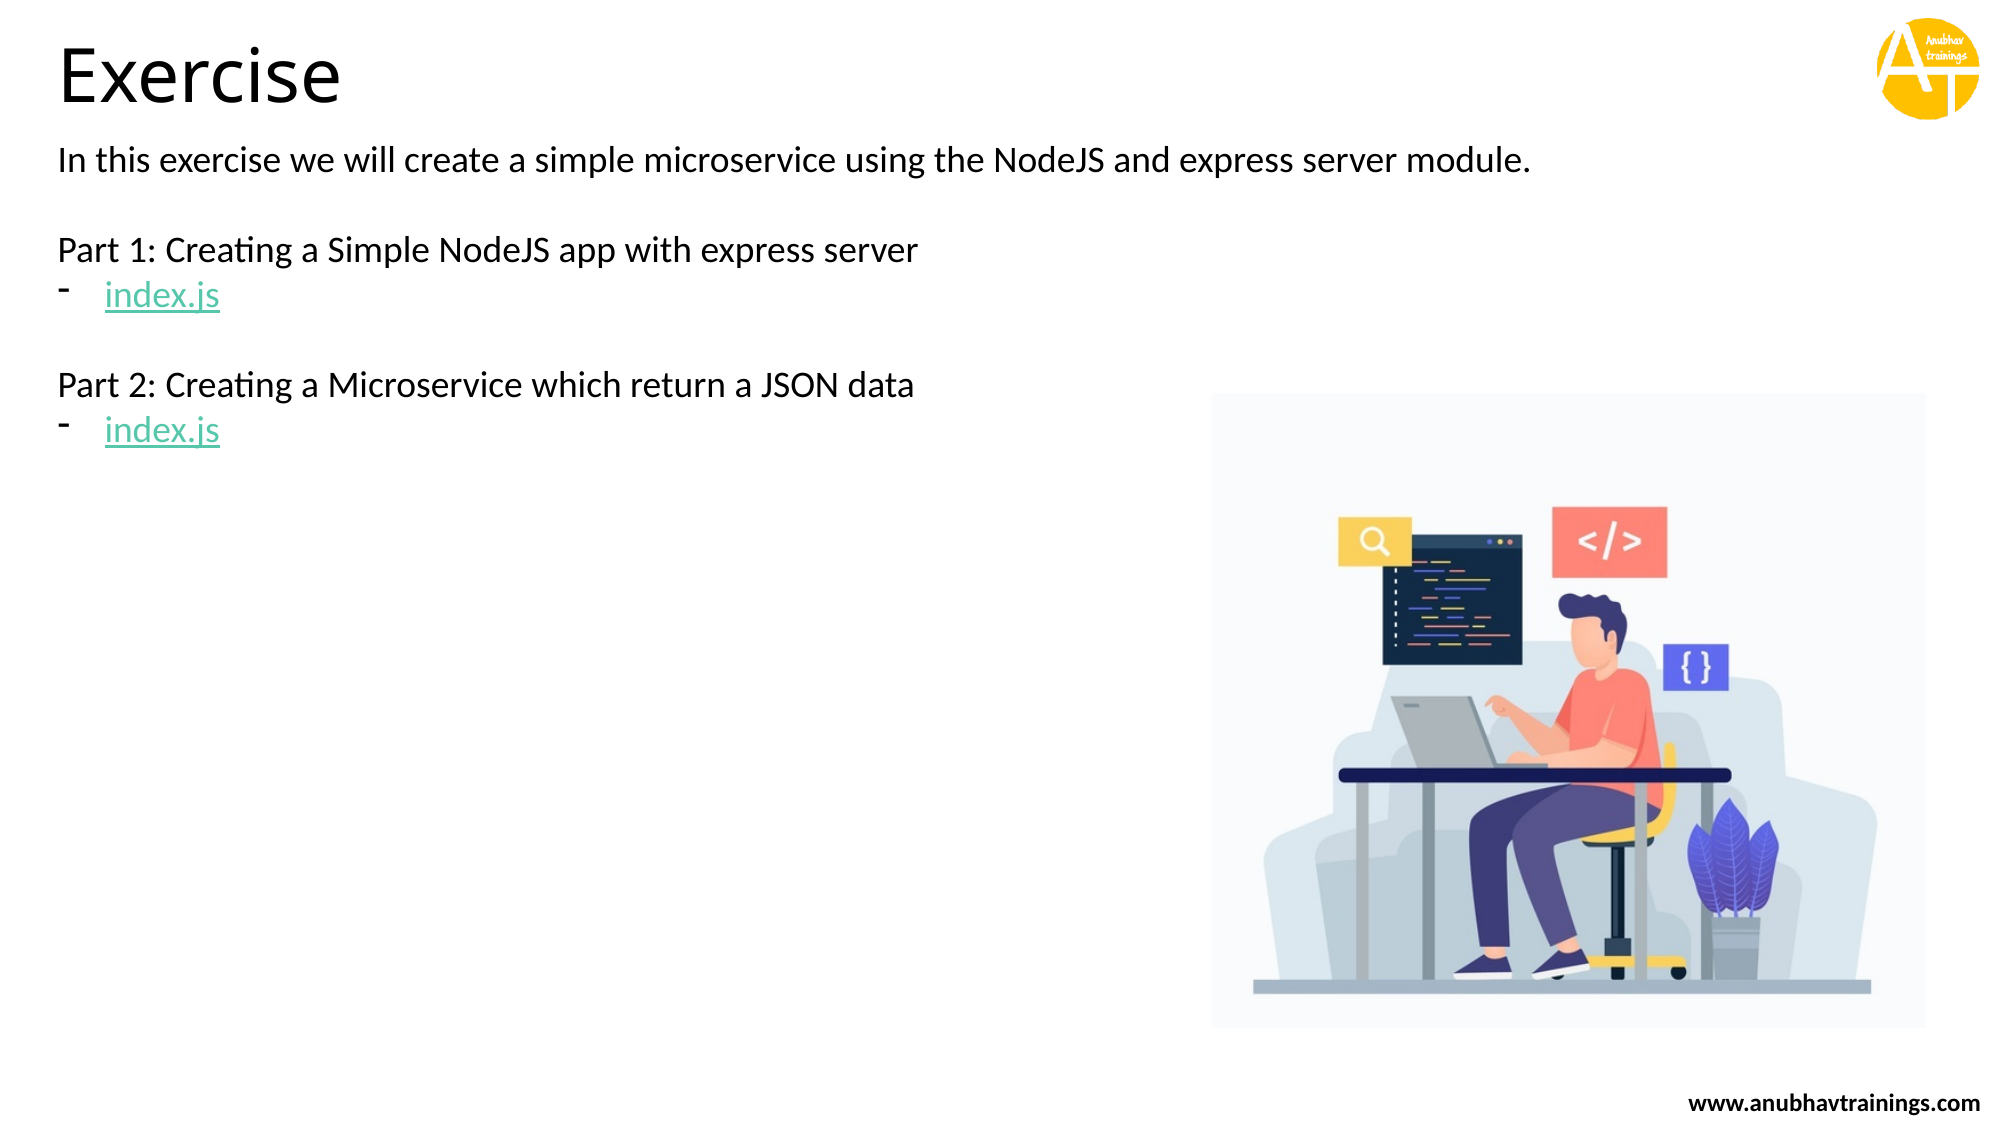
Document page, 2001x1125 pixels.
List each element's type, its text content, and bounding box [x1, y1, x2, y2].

footer www.anubhavtrainings.com [1669, 1089, 2000, 1114]
text_box Exercise [42, 30, 1866, 127]
picture [1211, 393, 1926, 1028]
picture [1866, 11, 1985, 128]
text_box In this exercise we will create a simple microservice using the NodeJS and express server module. Part 1: Creating a Simple NodeJS app with express server index.js Part 2: Creating a Microservice which return a JSON data index.js [42, 127, 1874, 503]
